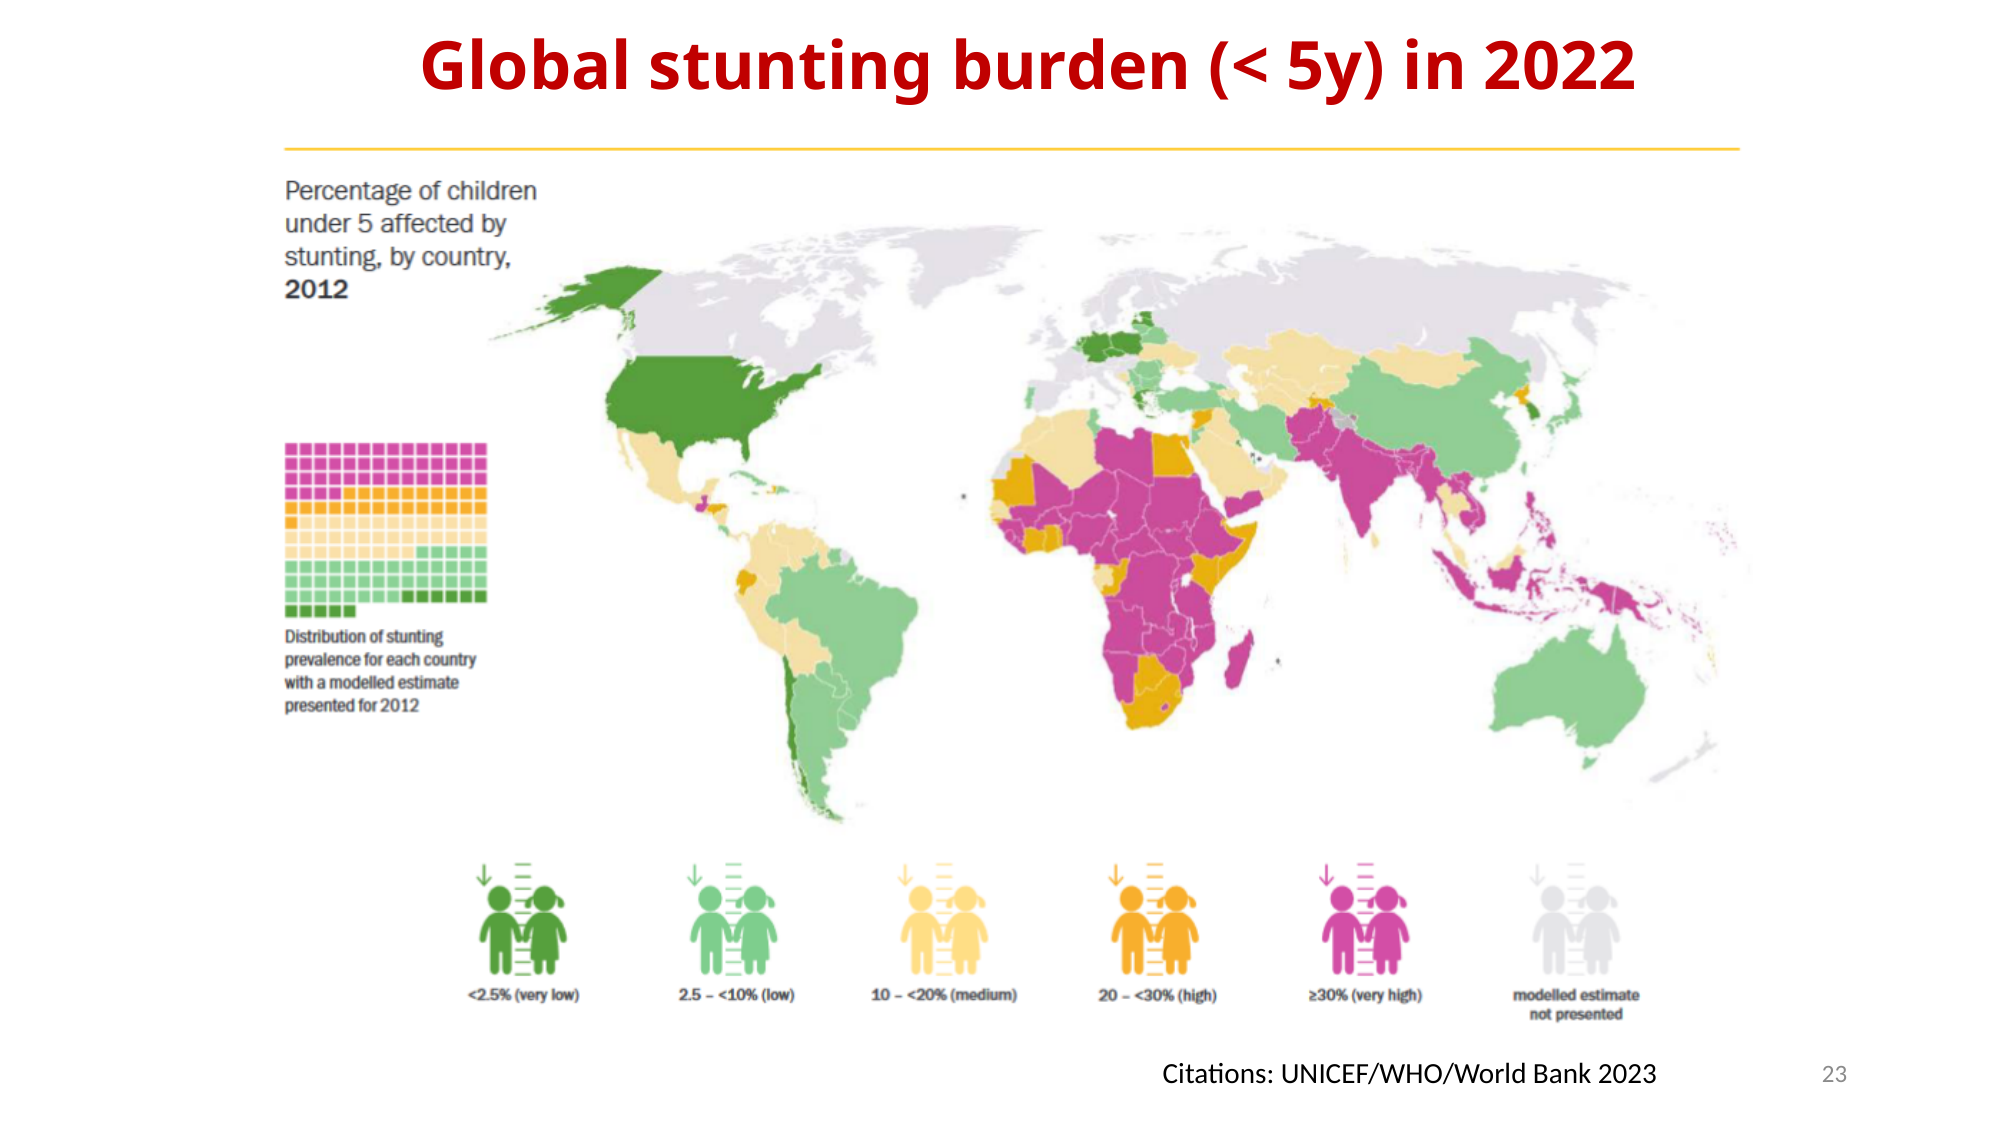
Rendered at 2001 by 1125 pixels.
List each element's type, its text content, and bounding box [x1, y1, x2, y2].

text_box Citations: UNICEF/WHO/World Bank 2023 [1147, 1052, 1412, 1098]
picture [265, 128, 1753, 1052]
text_box Global stunting burden (< 5y) in 2022 [194, 24, 1863, 112]
slide_number 23 [1412, 1042, 1863, 1103]
